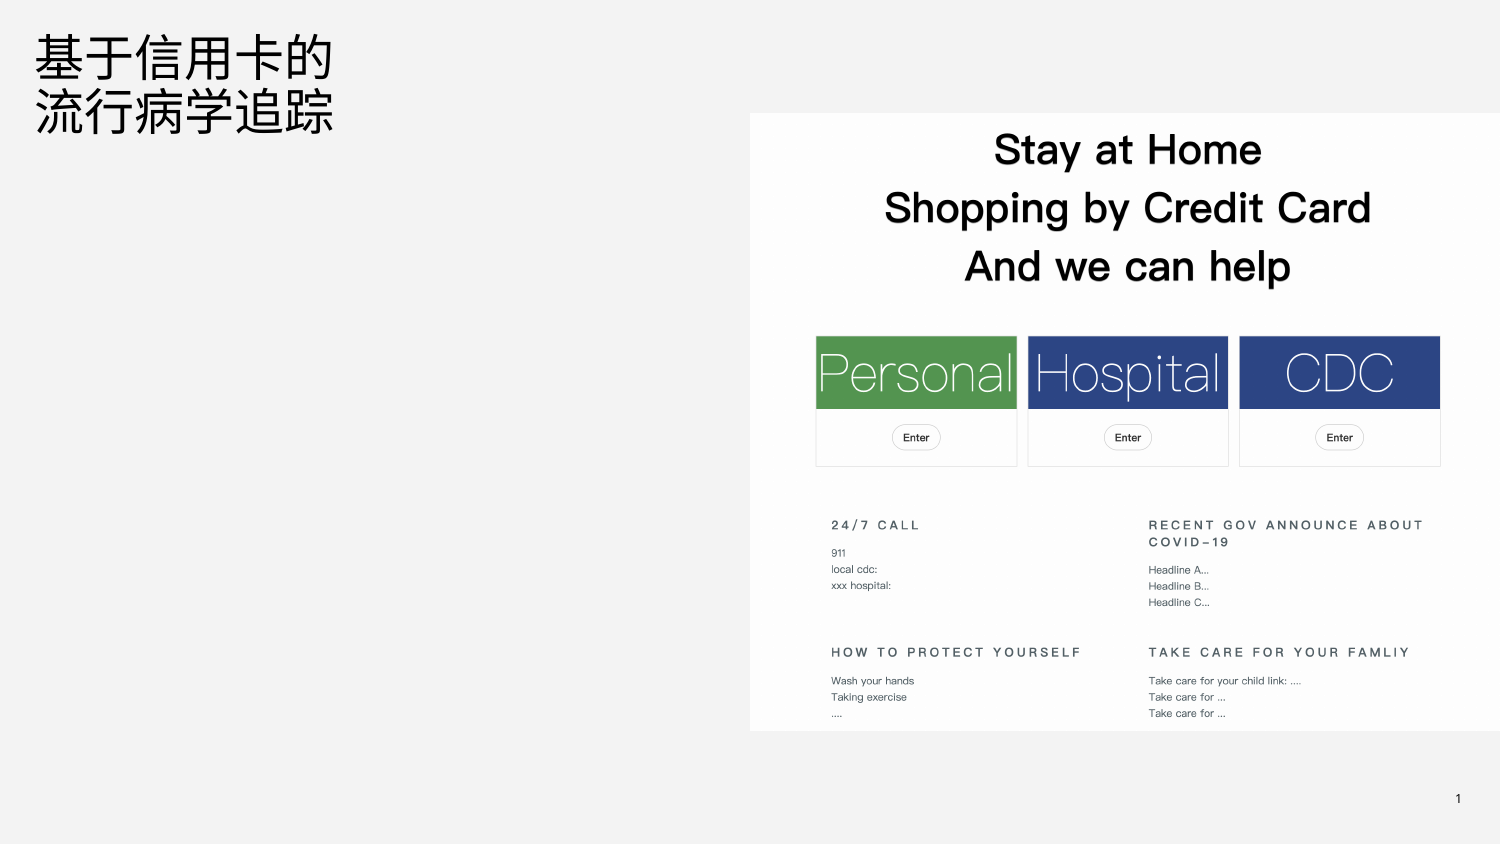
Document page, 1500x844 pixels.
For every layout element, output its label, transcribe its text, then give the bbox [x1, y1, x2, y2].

title 基于信用卡的 流行病学追踪 [34, 33, 714, 738]
picture [749, 113, 1500, 731]
slide_number 1 [1162, 785, 1463, 813]
